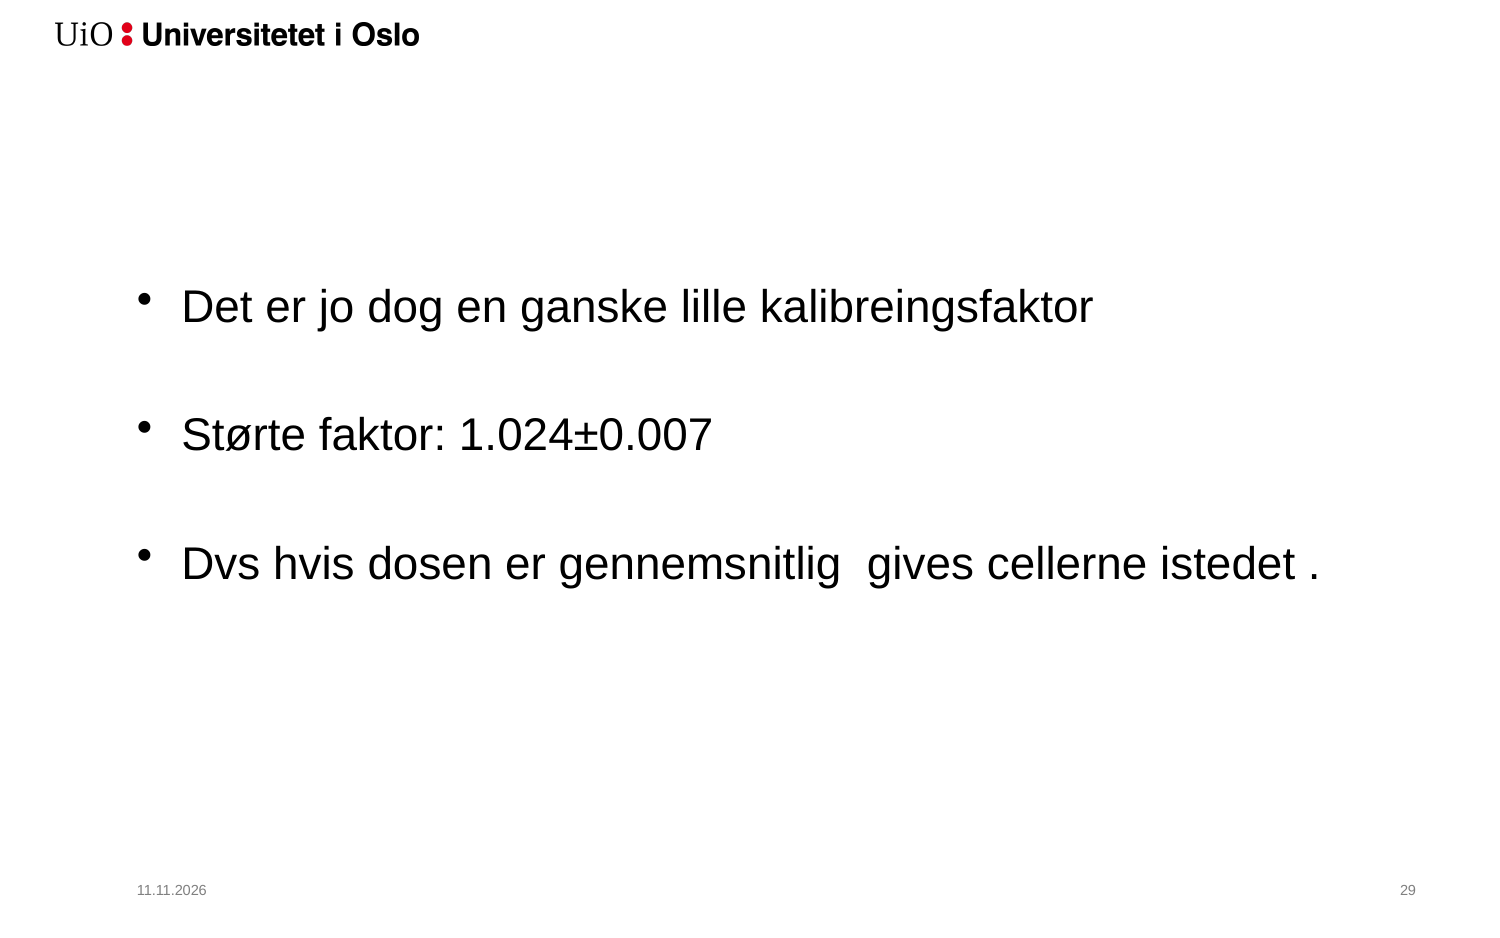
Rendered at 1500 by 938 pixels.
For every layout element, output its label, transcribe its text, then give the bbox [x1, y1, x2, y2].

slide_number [124, 874, 438, 938]
picture [55, 22, 419, 46]
slide_number 30 [1315, 874, 1429, 938]
